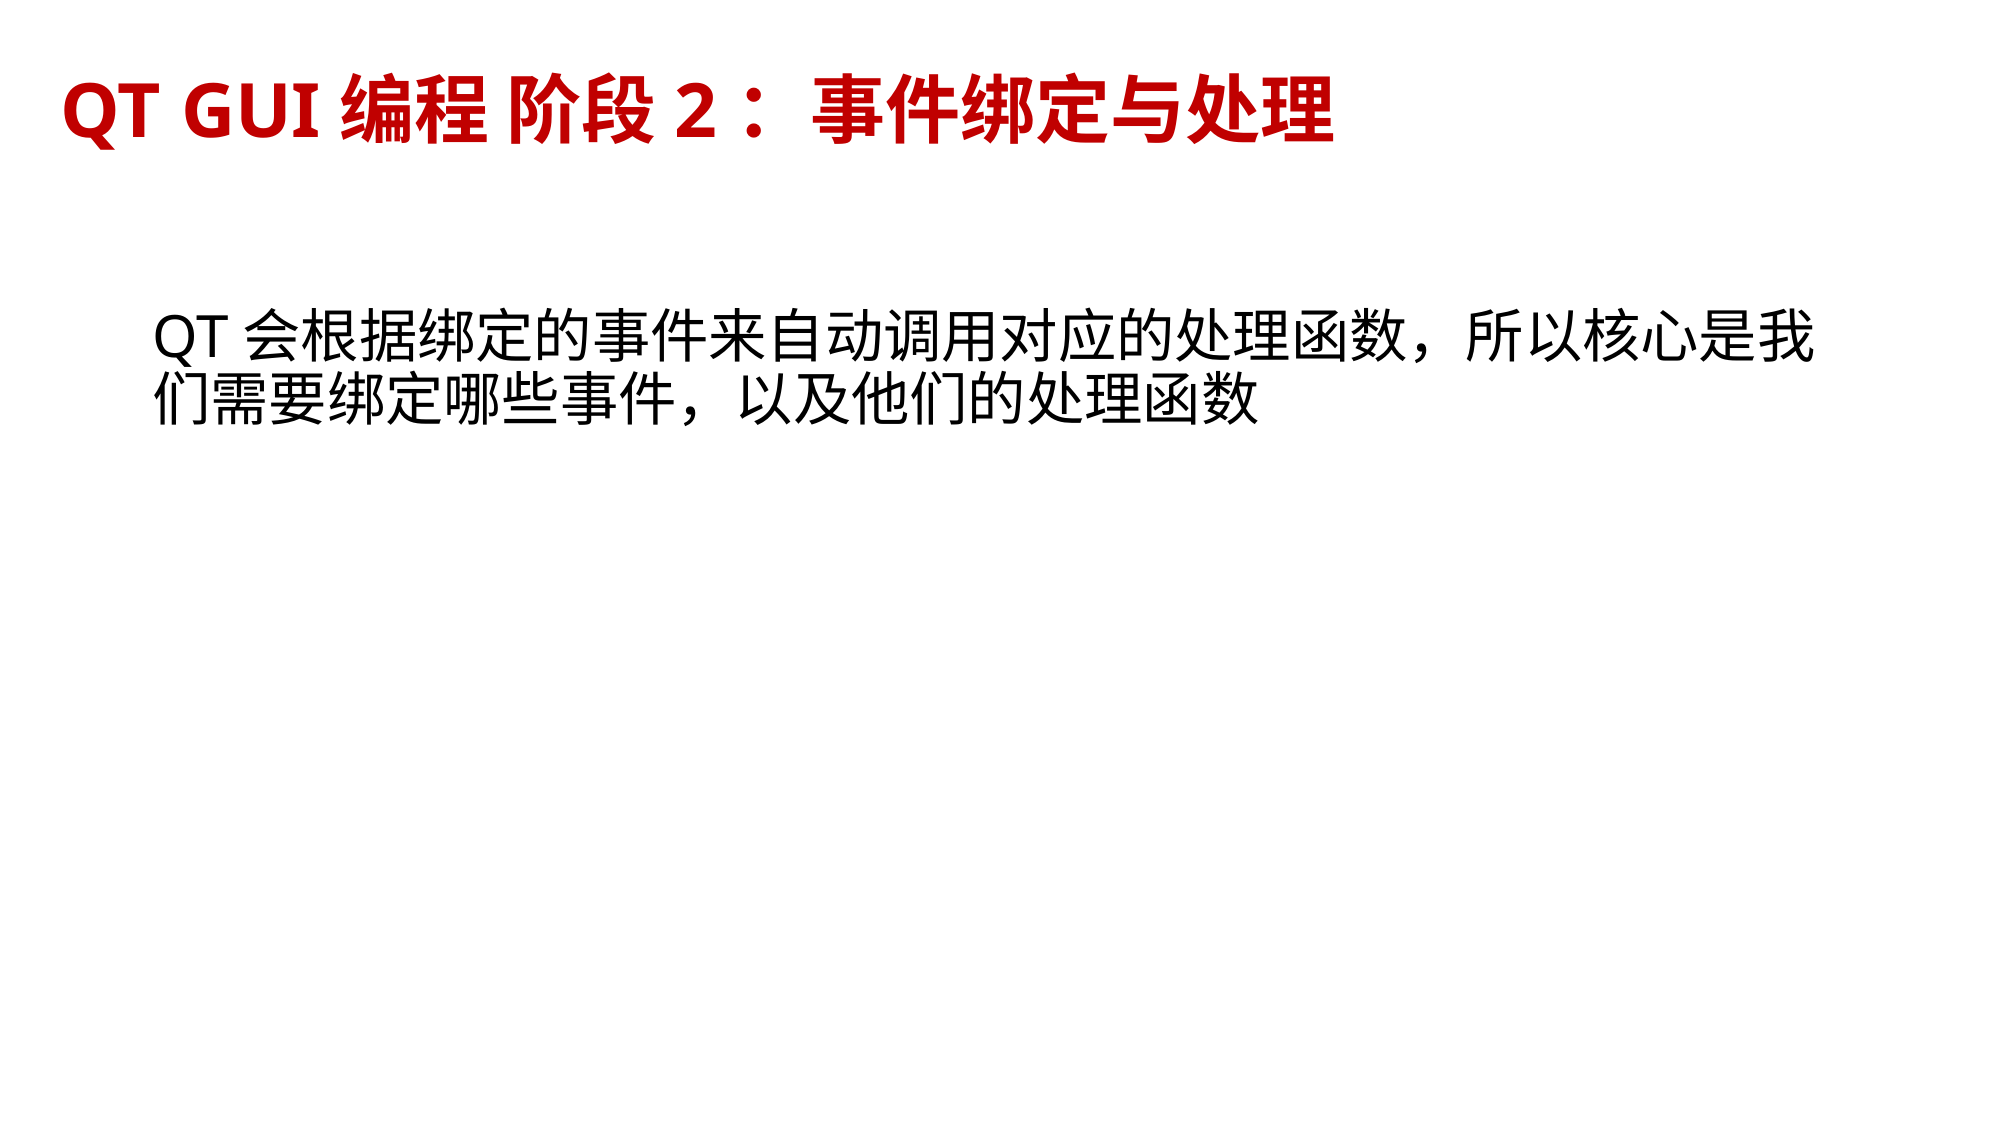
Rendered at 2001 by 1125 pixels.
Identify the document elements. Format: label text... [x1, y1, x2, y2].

list QT会根据绑定的事件来自动调用对应的处理函数，所以核心是我们需要绑定哪些事件，以及他们的处理函数 [137, 299, 1884, 712]
title QT GUI编程 阶段2：事件绑定与处理 [45, 59, 1955, 166]
